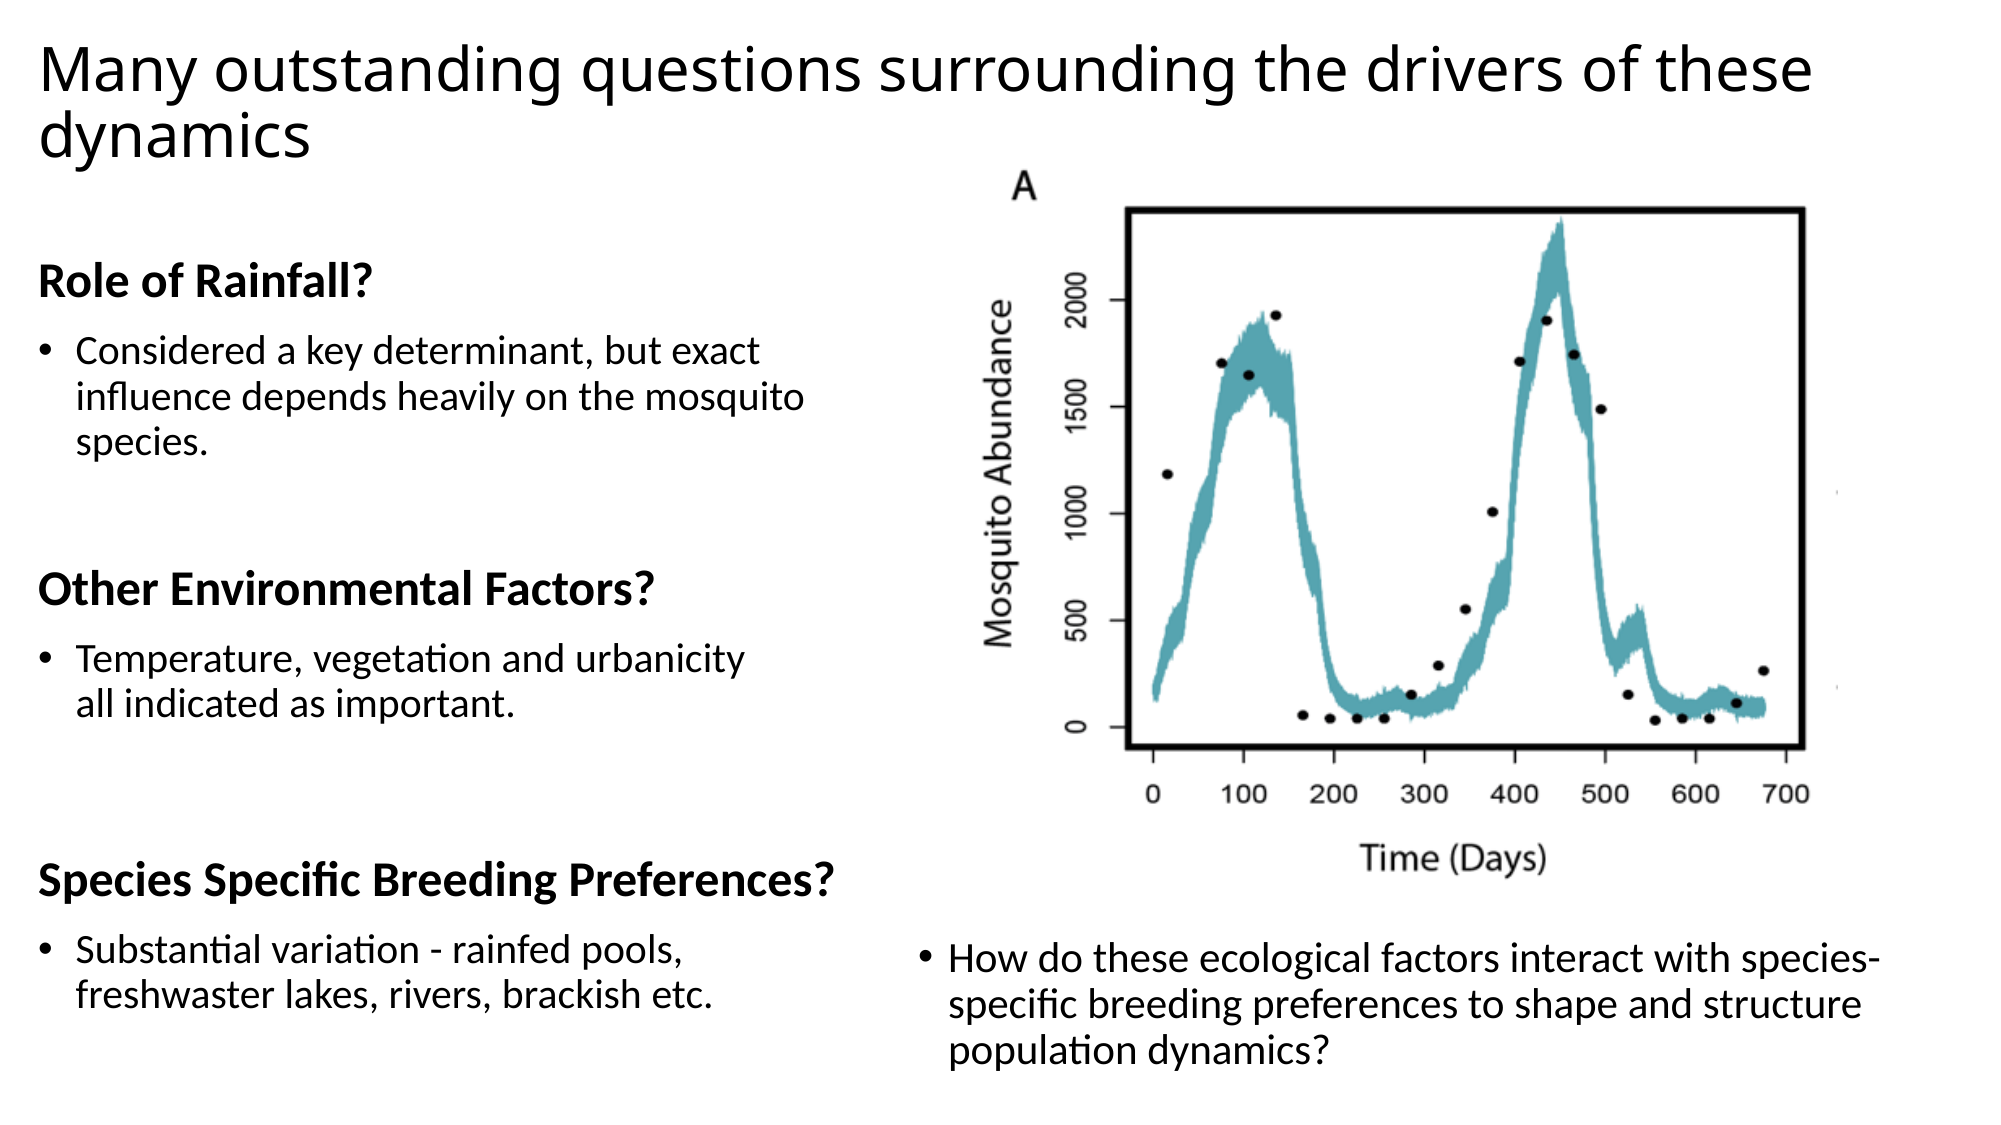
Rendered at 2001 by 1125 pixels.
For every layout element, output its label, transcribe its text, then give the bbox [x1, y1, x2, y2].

text_box Other Environmental Factors? Temperature, vegetation and urbanicity all indicated as important. [23, 554, 798, 819]
text_box Species Specific Breeding Preferences? Substantial variation - rainfed pools, freshwaster lakes, rivers, brackish etc. [23, 845, 886, 1114]
title Many outstanding questions surrounding the drivers of these dynamics [23, 30, 1959, 179]
list How do these ecological factors interact with species-specific breeding preferences to shape and structure population dynamics? [903, 927, 1959, 1083]
text_box Role of Rainfall? Considered a key determinant, but exact influence depends heavily on the mosquito species. [23, 246, 825, 487]
picture [945, 143, 1838, 898]
